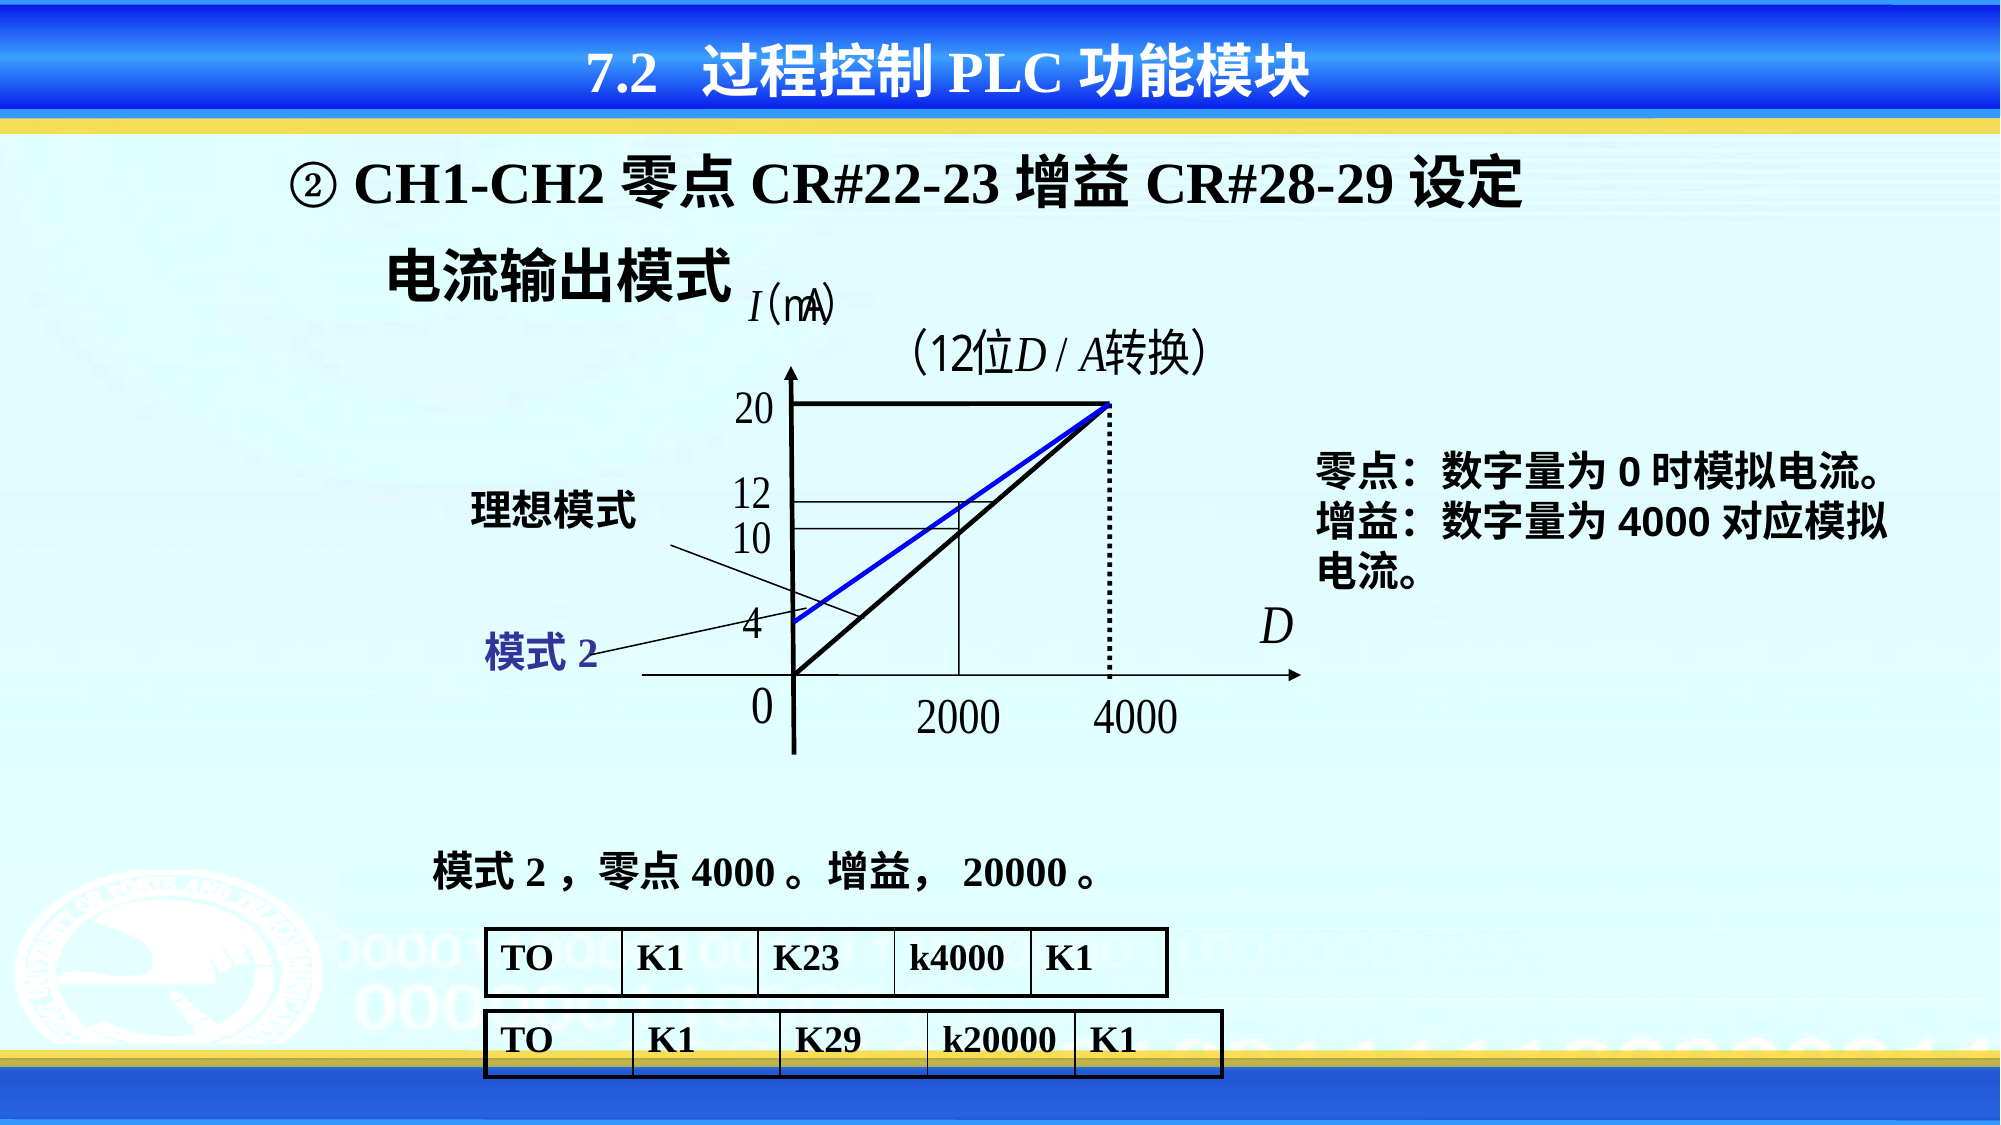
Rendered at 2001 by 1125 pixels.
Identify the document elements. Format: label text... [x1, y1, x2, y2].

text_box ② CH1-CH2零点CR#22-23增益CR#28-29设定 [273, 137, 1597, 223]
text_box 电流输出模式 [368, 232, 829, 317]
table_header k4000 [895, 931, 1030, 994]
text_box 7.2 过程控制PLC功能模块 [571, 26, 1327, 112]
table_header K1 [1076, 1013, 1220, 1075]
table_header K1 [634, 1013, 779, 1075]
picture [0, 1067, 2000, 1120]
table_header K23 [759, 931, 894, 994]
table_header TO [488, 1013, 632, 1075]
table_header K1 [1032, 931, 1165, 994]
table_header k20000 [928, 1013, 1074, 1075]
table_header K1 [623, 931, 757, 994]
table_header TO [488, 931, 621, 994]
text_box 零点：数字量为0时模拟电流。 增益：数字量为4000对应模拟电流。 [1379, 437, 1925, 603]
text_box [416, 275, 1375, 908]
table_header K29 [781, 1013, 927, 1075]
